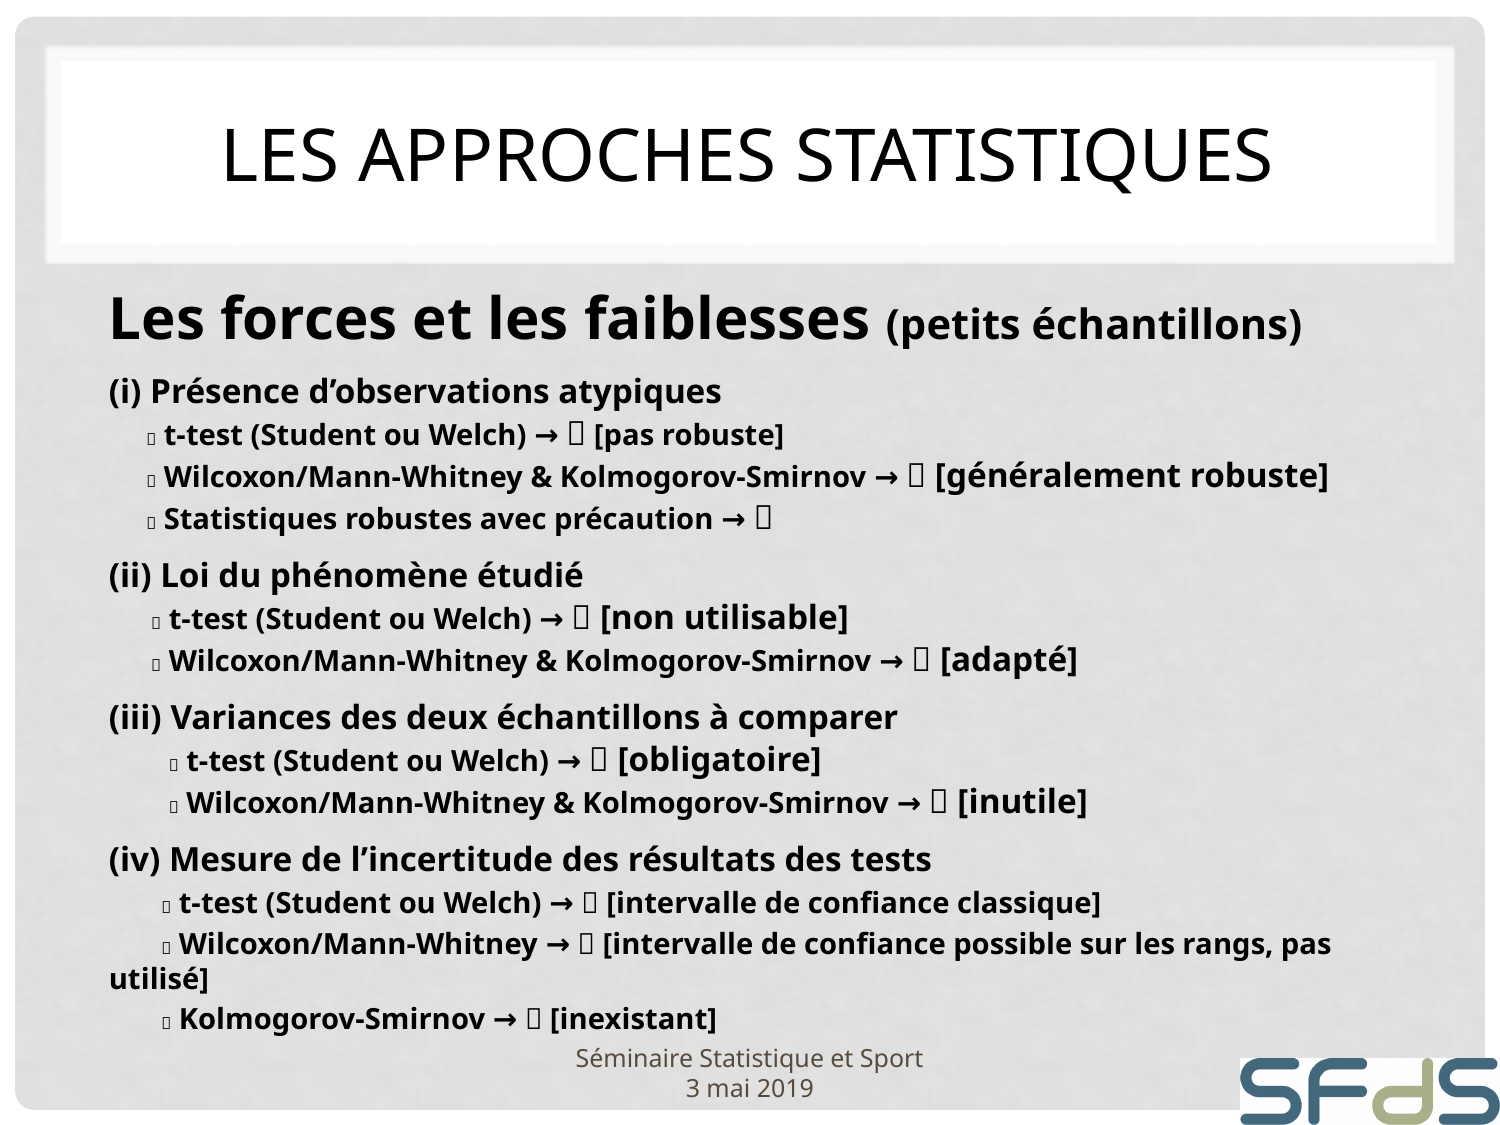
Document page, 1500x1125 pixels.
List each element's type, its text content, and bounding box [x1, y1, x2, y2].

footer Séminaire Statistique et Sport 3 mai 2019 [512, 1042, 988, 1103]
picture [15, 16, 1500, 1125]
list Les forces et les faiblesses (petits échantillons) (i) Présence d’observations atypiques  t-test (Student ou Welch) →  [pas robuste]  Wilcoxon/Mann-Whitney & Kolmogorov-Smirnov →  [généralement robuste]  Statistiques robustes avec précaution →  (ii) Loi du phénomène étudié  t-test (Student ou Welch) →  [non utilisable]  Wilcoxon/Mann-Whitney & Kolmogorov-Smirnov →  [adapté] (iii) Variances des deux échantillons à comparer  t-test (Student ou Welch) →  [obligatoire]  Wilcoxon/Mann-Whitney & Kolmogorov-Smirnov →  [inutile] (iv) Mesure de l’incertitude des résultats des tests  t-test (Student ou Welch) →  [intervalle de confiance classique]  Wilcoxon/Mann-Whitney →  [intervalle de confiance possible sur les rangs, pas utilisé]  Kolmogorov-Smirnov →  [inexistant] [75, 274, 1439, 992]
title Les approches statistiques [69, 66, 1425, 238]
